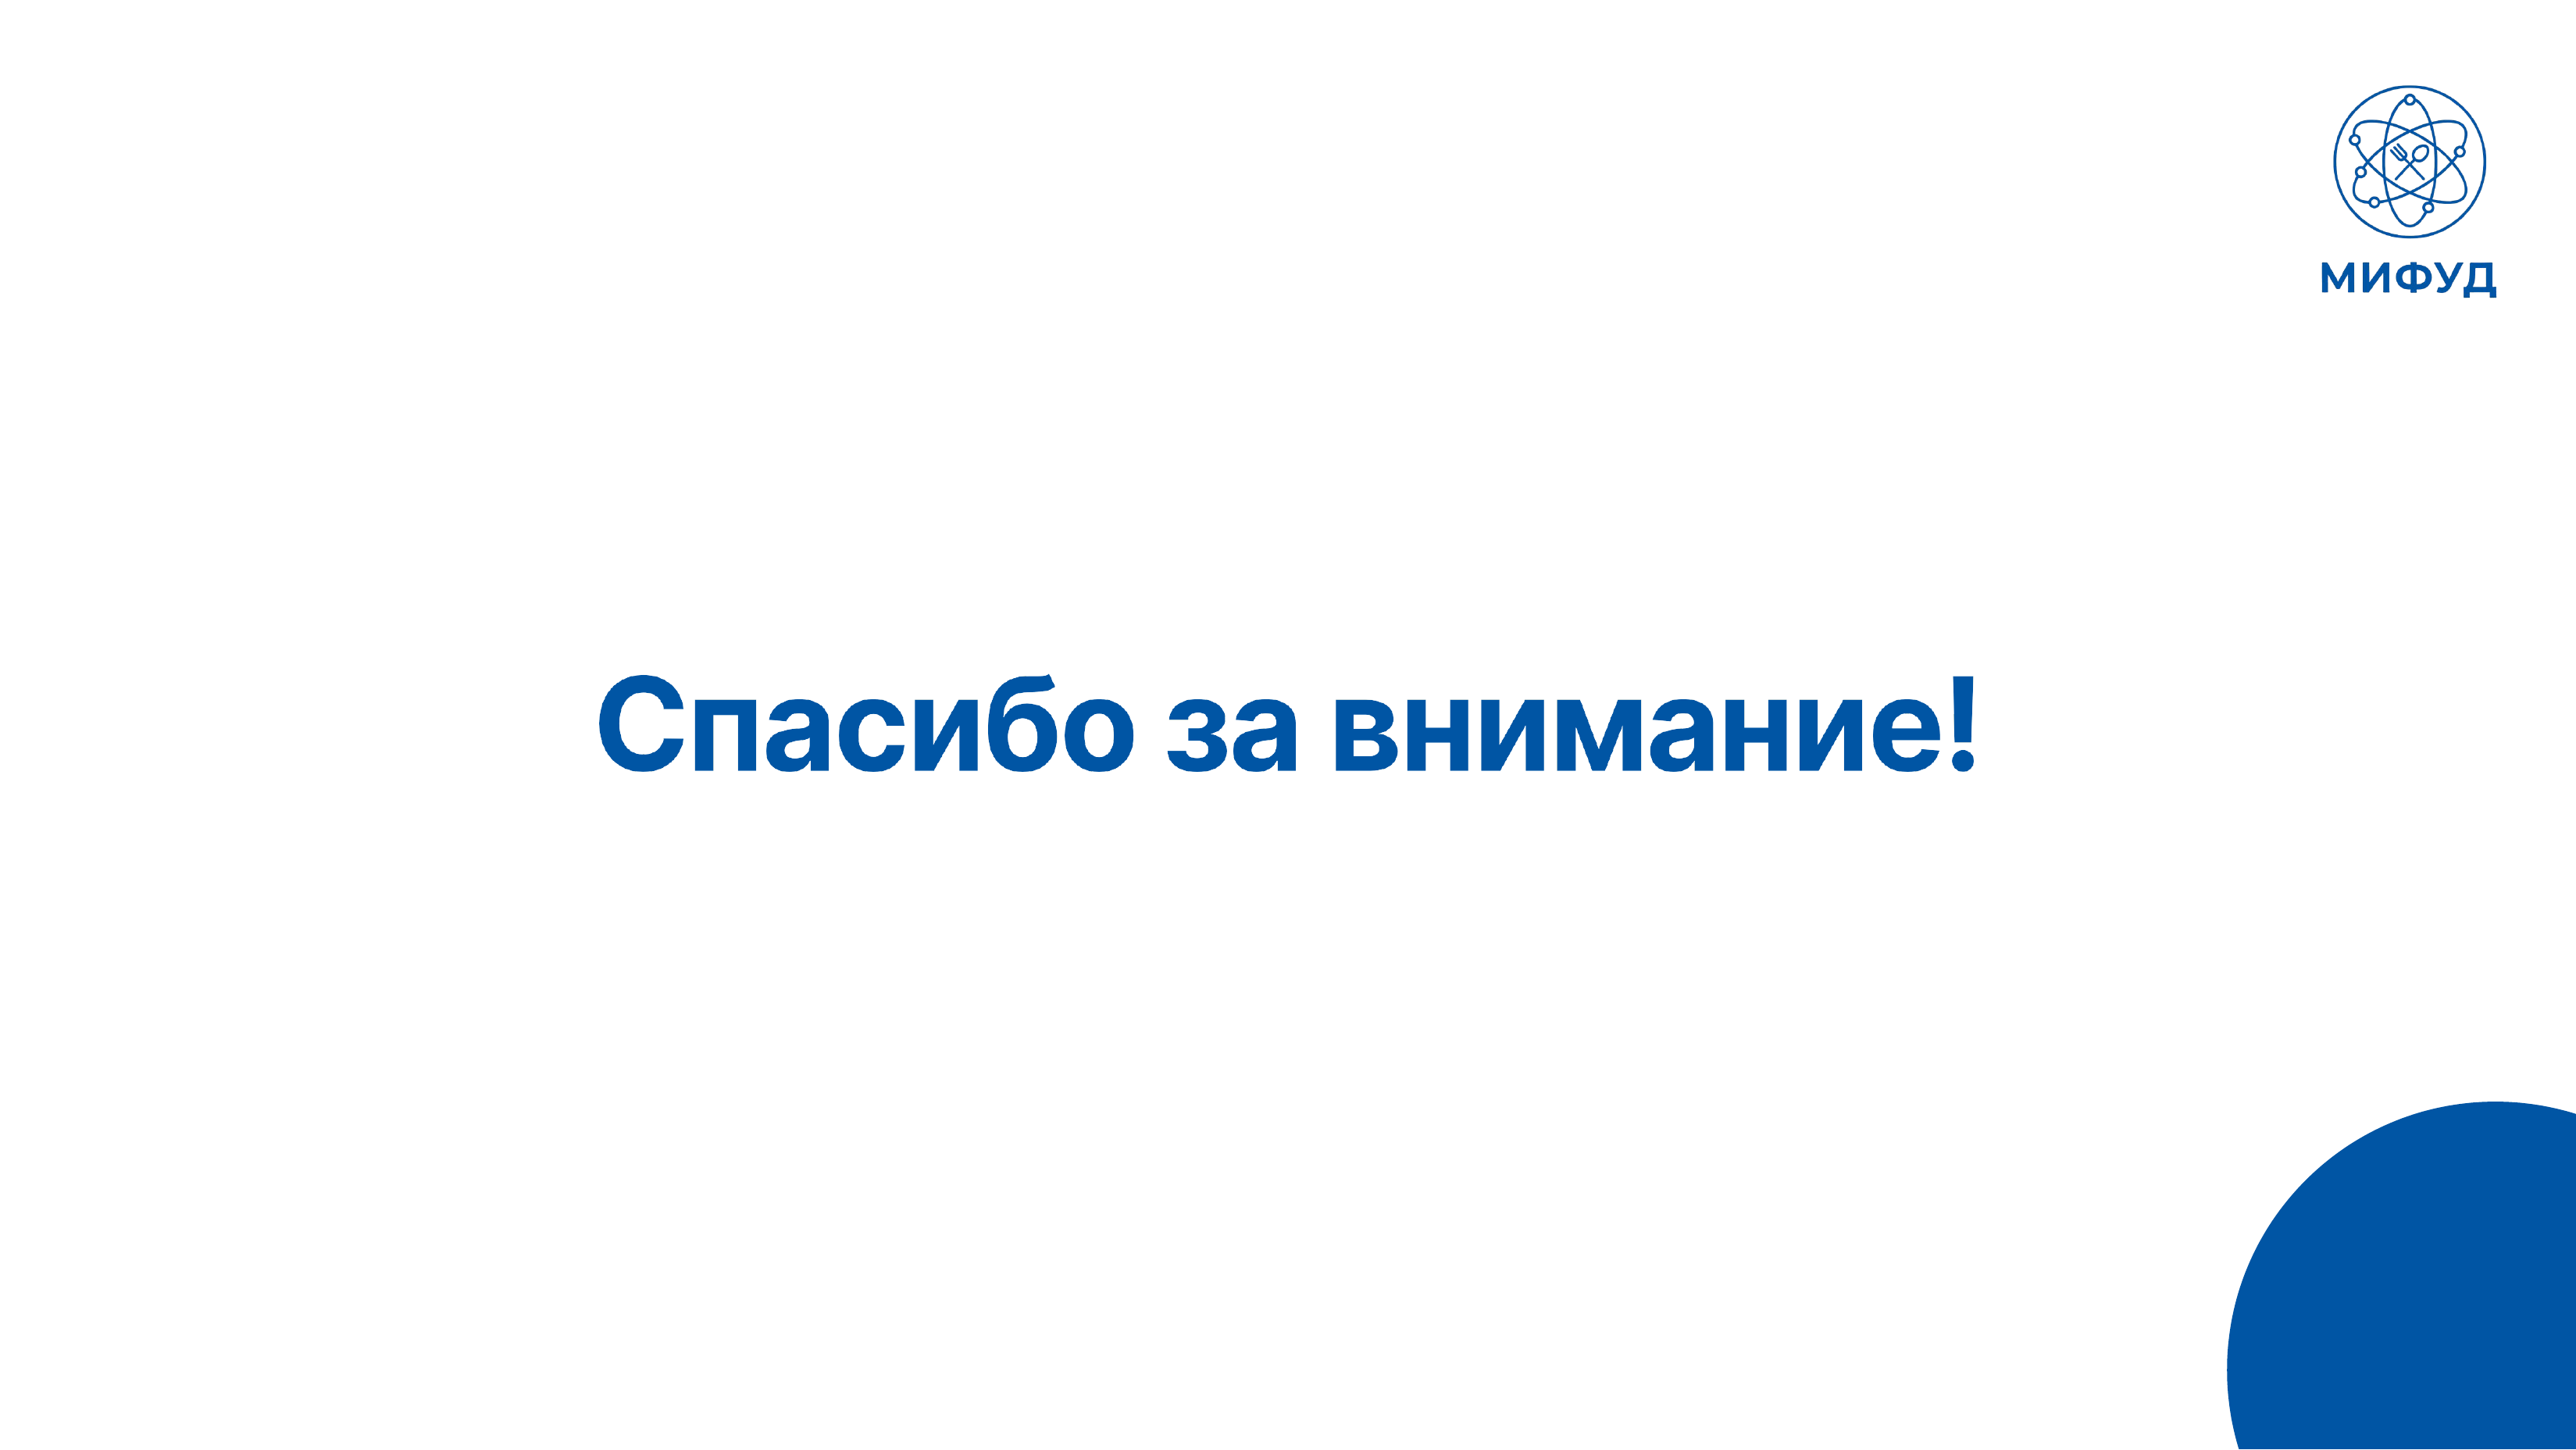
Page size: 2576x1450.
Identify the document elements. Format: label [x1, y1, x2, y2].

picture [2306, 80, 2514, 308]
text_box [2227, 1102, 2576, 1449]
picture [598, 673, 1974, 772]
